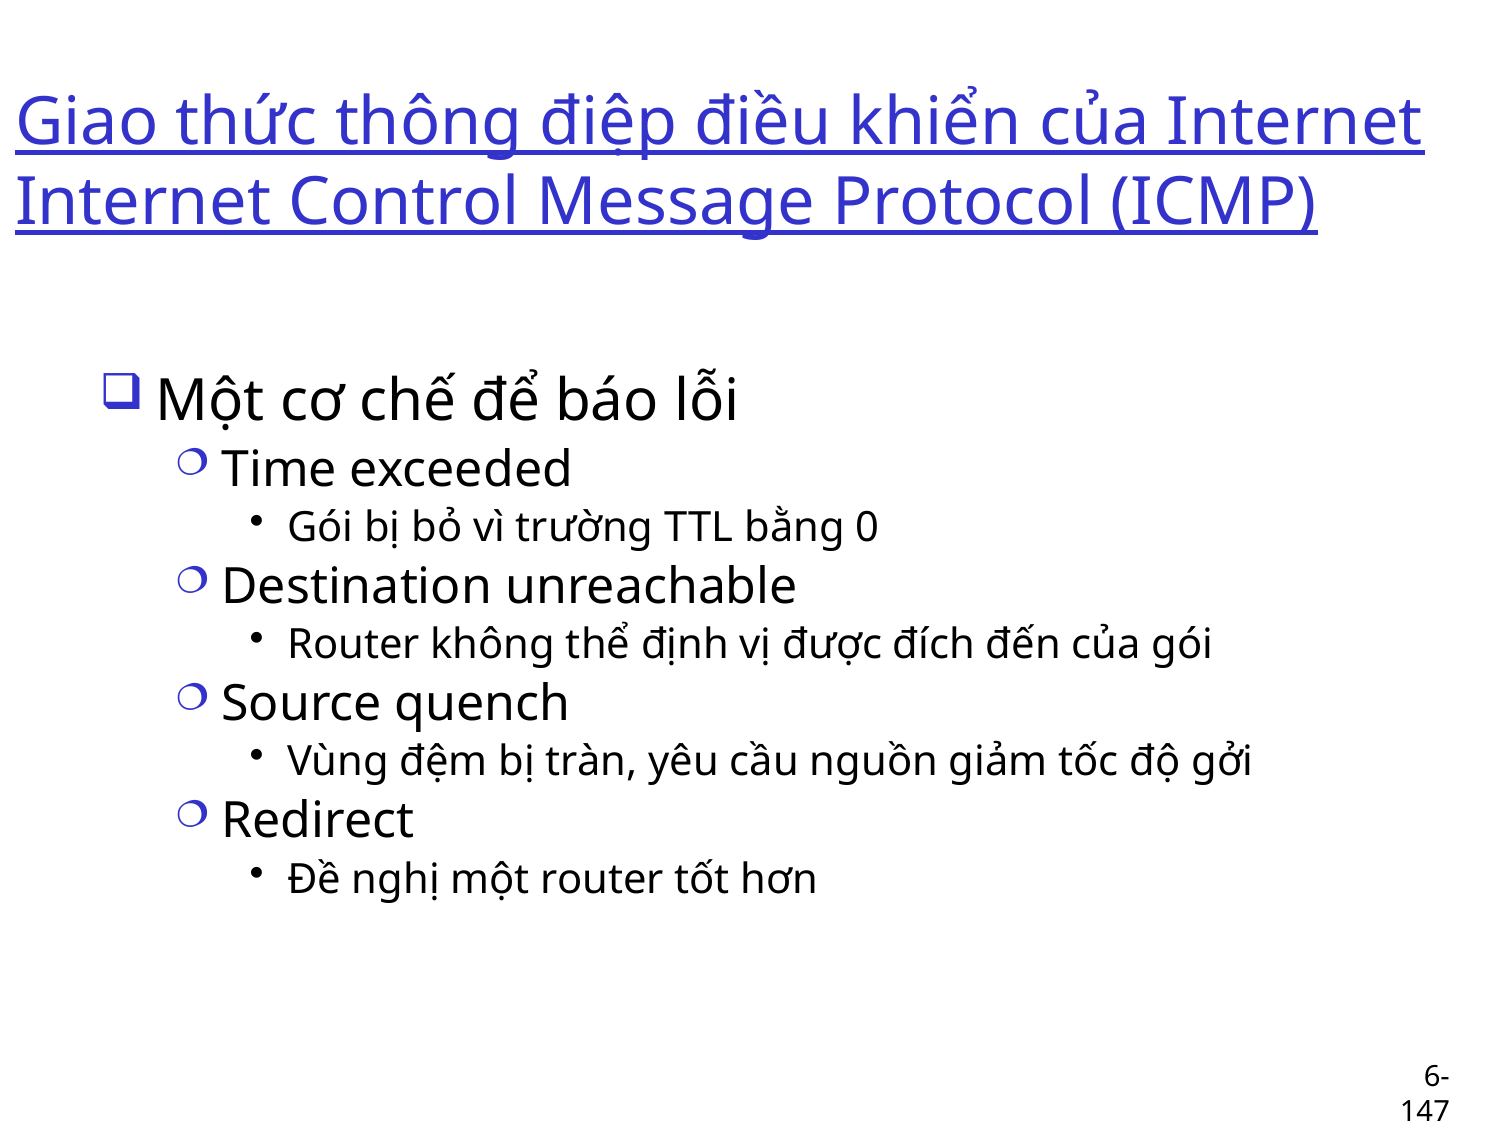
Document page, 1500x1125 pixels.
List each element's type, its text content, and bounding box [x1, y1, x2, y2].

title Giao thức thông điệp điều khiển của Internet Internet Control Message Protocol (ICMP) [0, 37, 1500, 279]
slide_number 6-147 [1362, 1049, 1466, 1125]
list Một cơ chế để báo lỗi Time exceeded Gói bị bỏ vì trường TTL bằng 0 Destination unreachable Router không thể định vị được đích đến của gói Source quench Vùng đệm bị tràn, yêu cầu nguồn giảm tốc độ gởi Redirect Đề nghị một router tốt hơn [84, 362, 1360, 1125]
